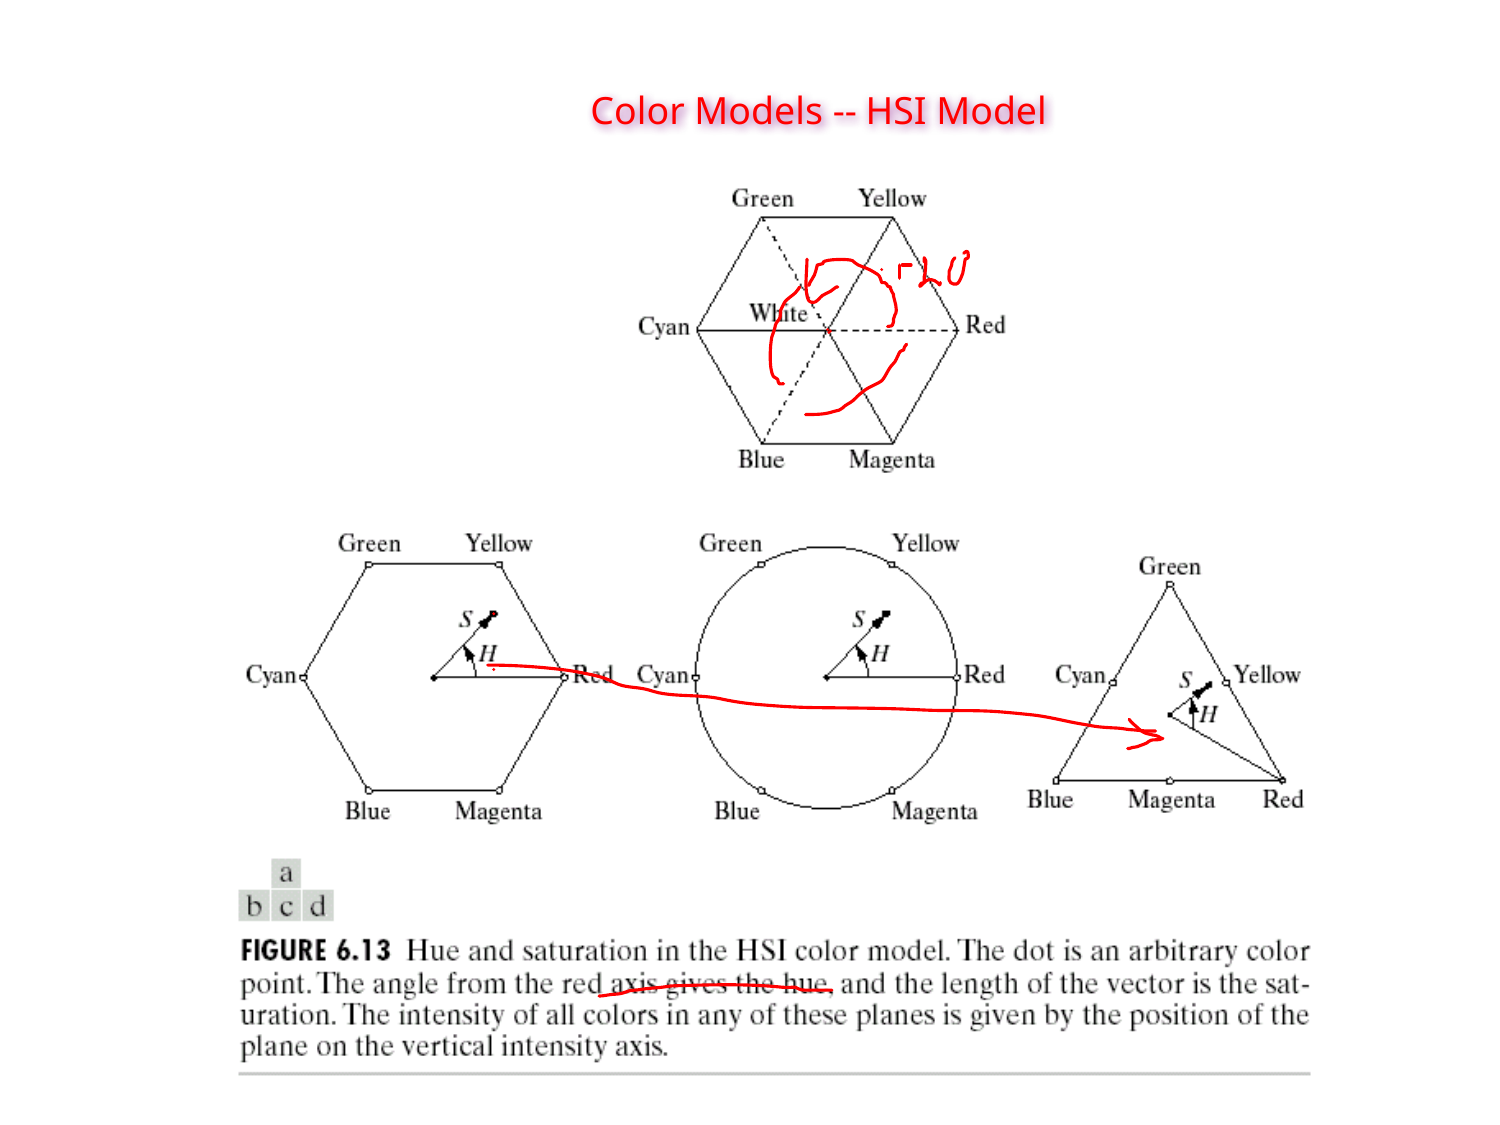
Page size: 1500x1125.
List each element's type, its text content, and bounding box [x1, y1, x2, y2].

picture [229, 179, 1325, 1079]
text_box Color Models -- HSI Model [575, 79, 1062, 140]
